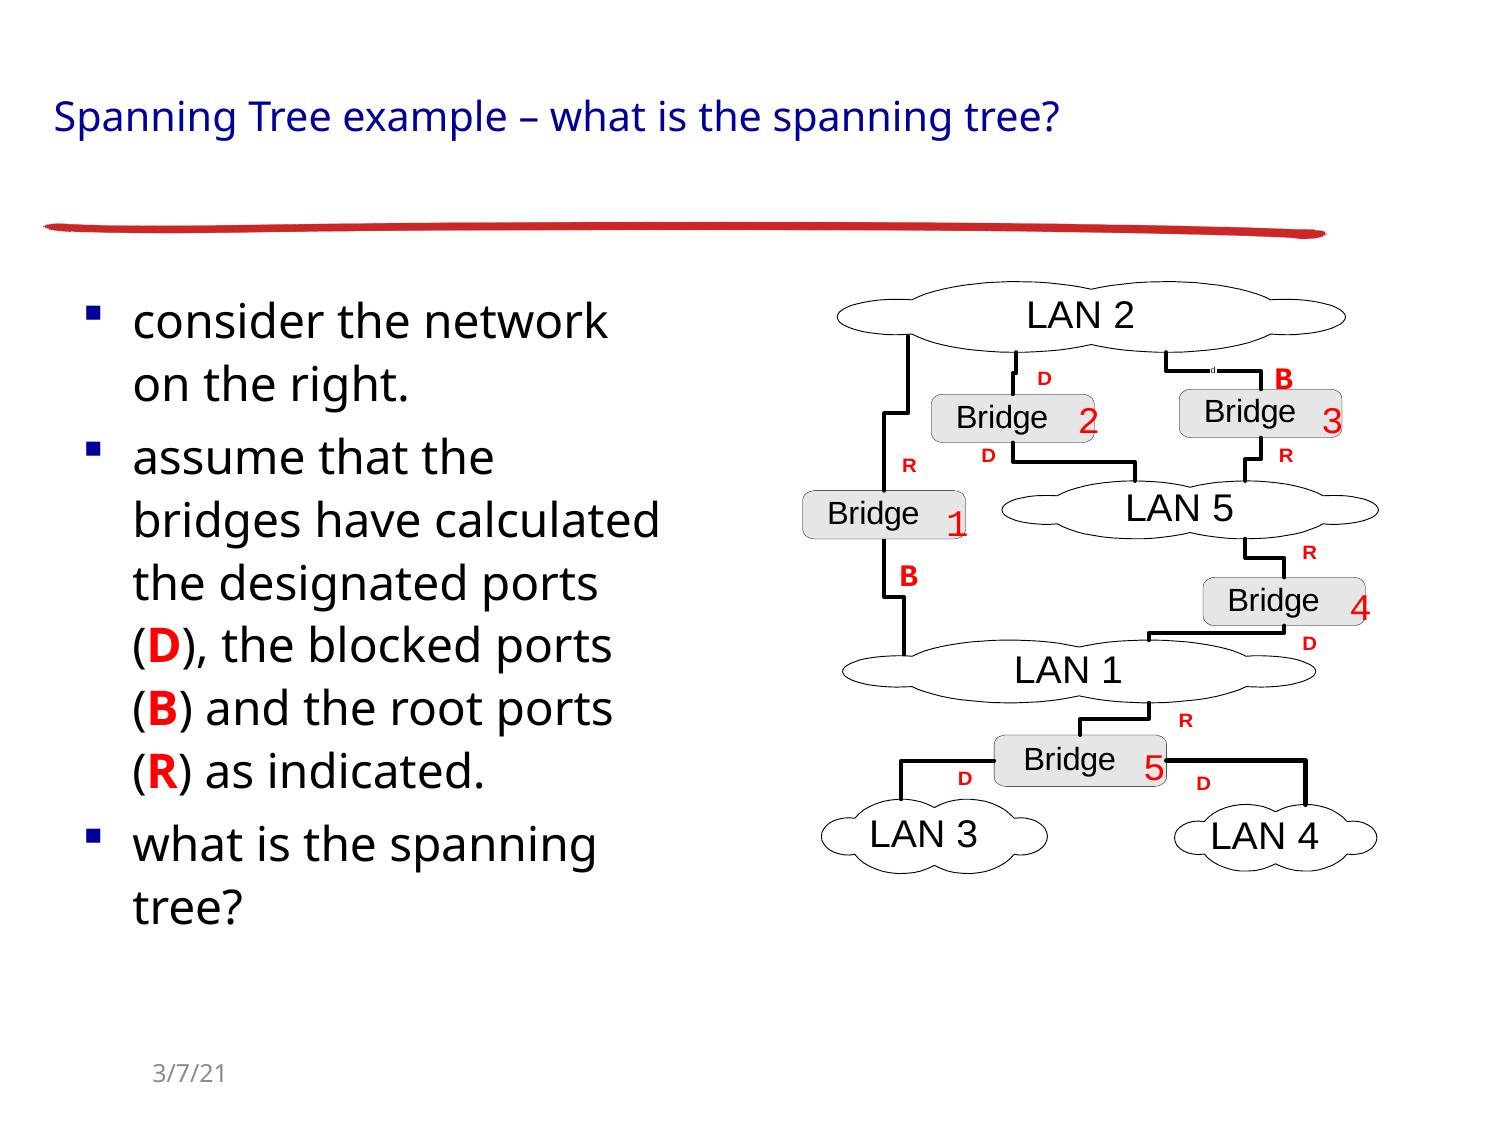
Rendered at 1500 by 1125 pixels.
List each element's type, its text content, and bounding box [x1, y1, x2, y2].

list consider the network on the right. assume that the bridges have calculated the designated ports (D), the blocked ports (B) and the root ports (R) as indicated. what is the spanning tree? [67, 277, 686, 957]
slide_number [137, 1042, 588, 1103]
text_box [788, 268, 1415, 878]
picture [37, 217, 1342, 244]
title Spanning Tree example – what is the spanning tree? [38, 82, 1413, 148]
